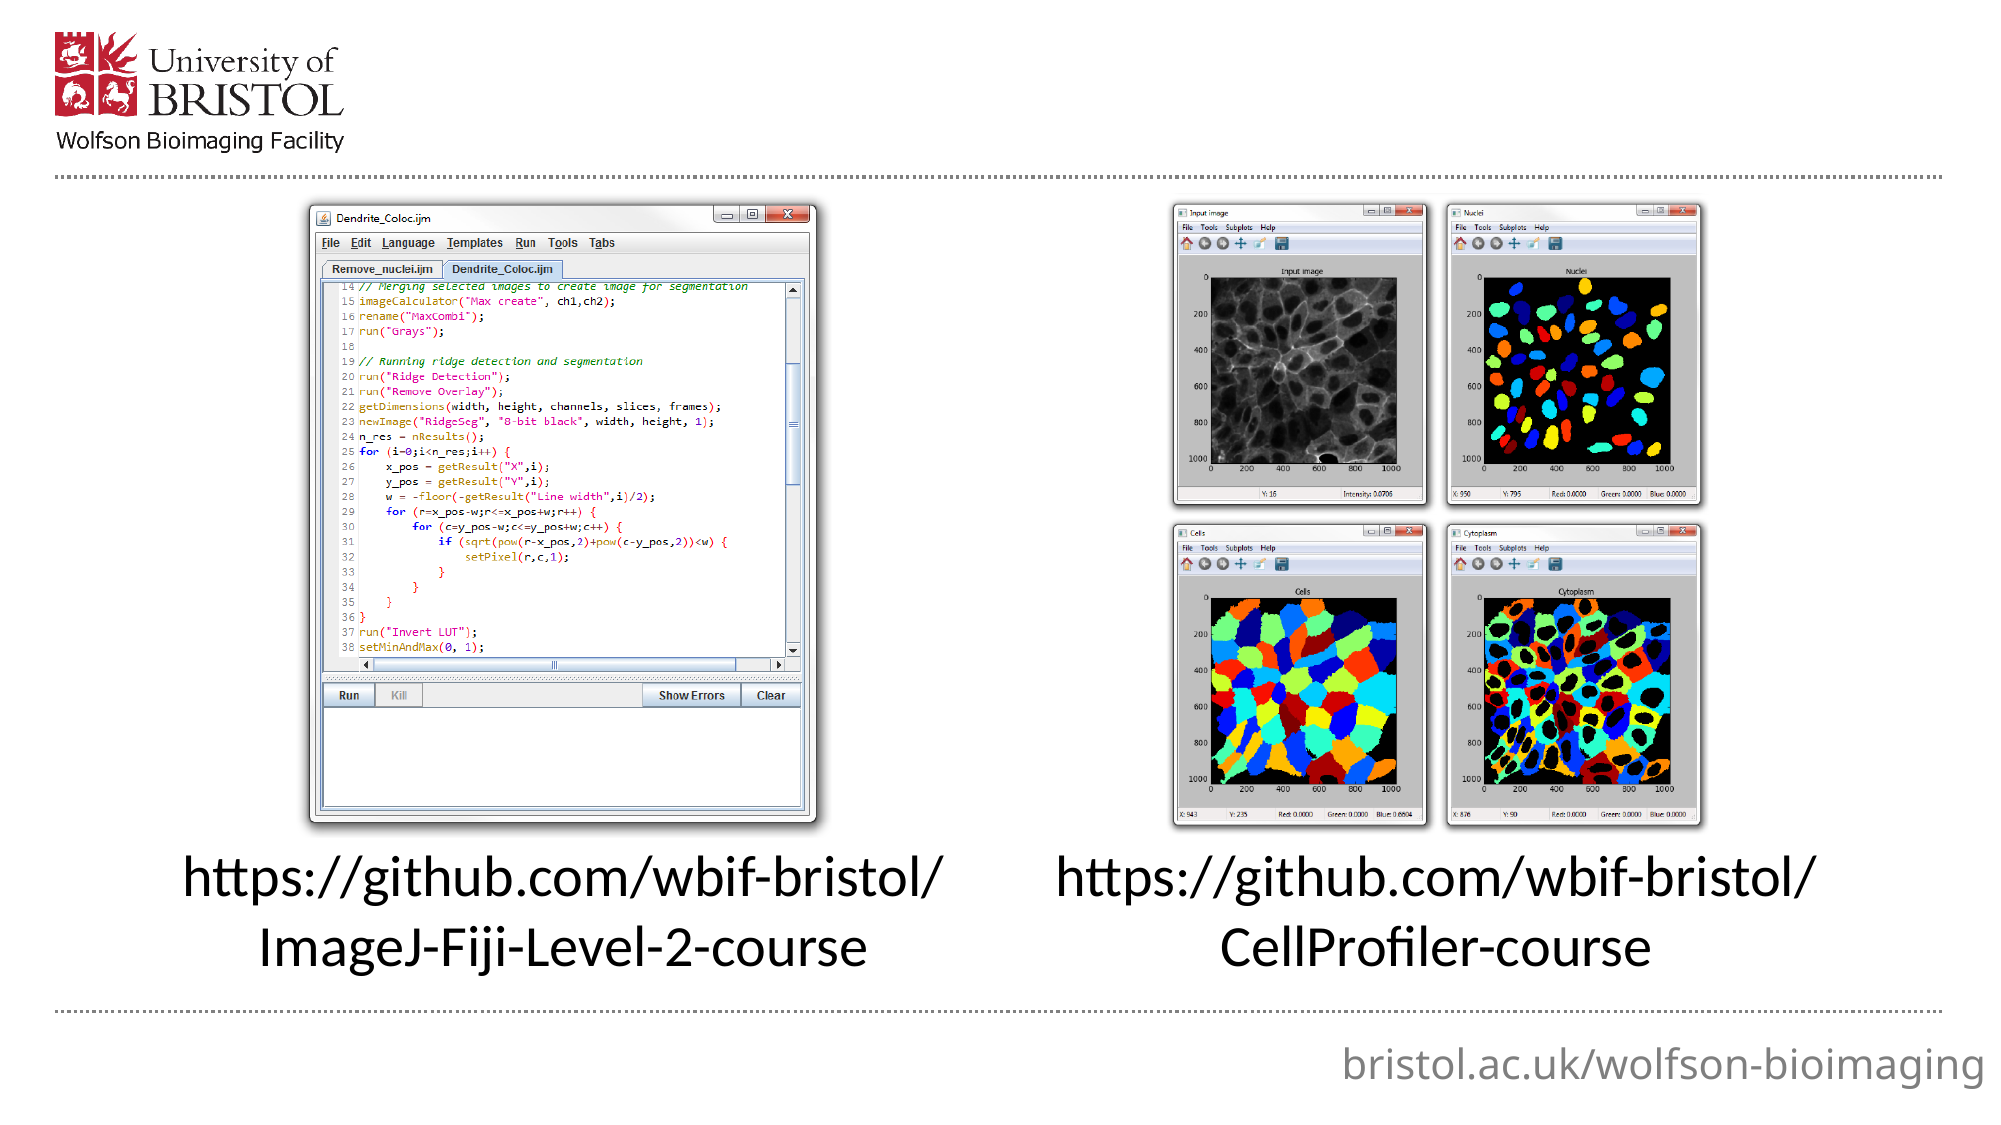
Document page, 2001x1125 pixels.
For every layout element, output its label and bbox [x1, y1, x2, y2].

text_box [155, 190, 1845, 988]
picture [55, 32, 344, 153]
